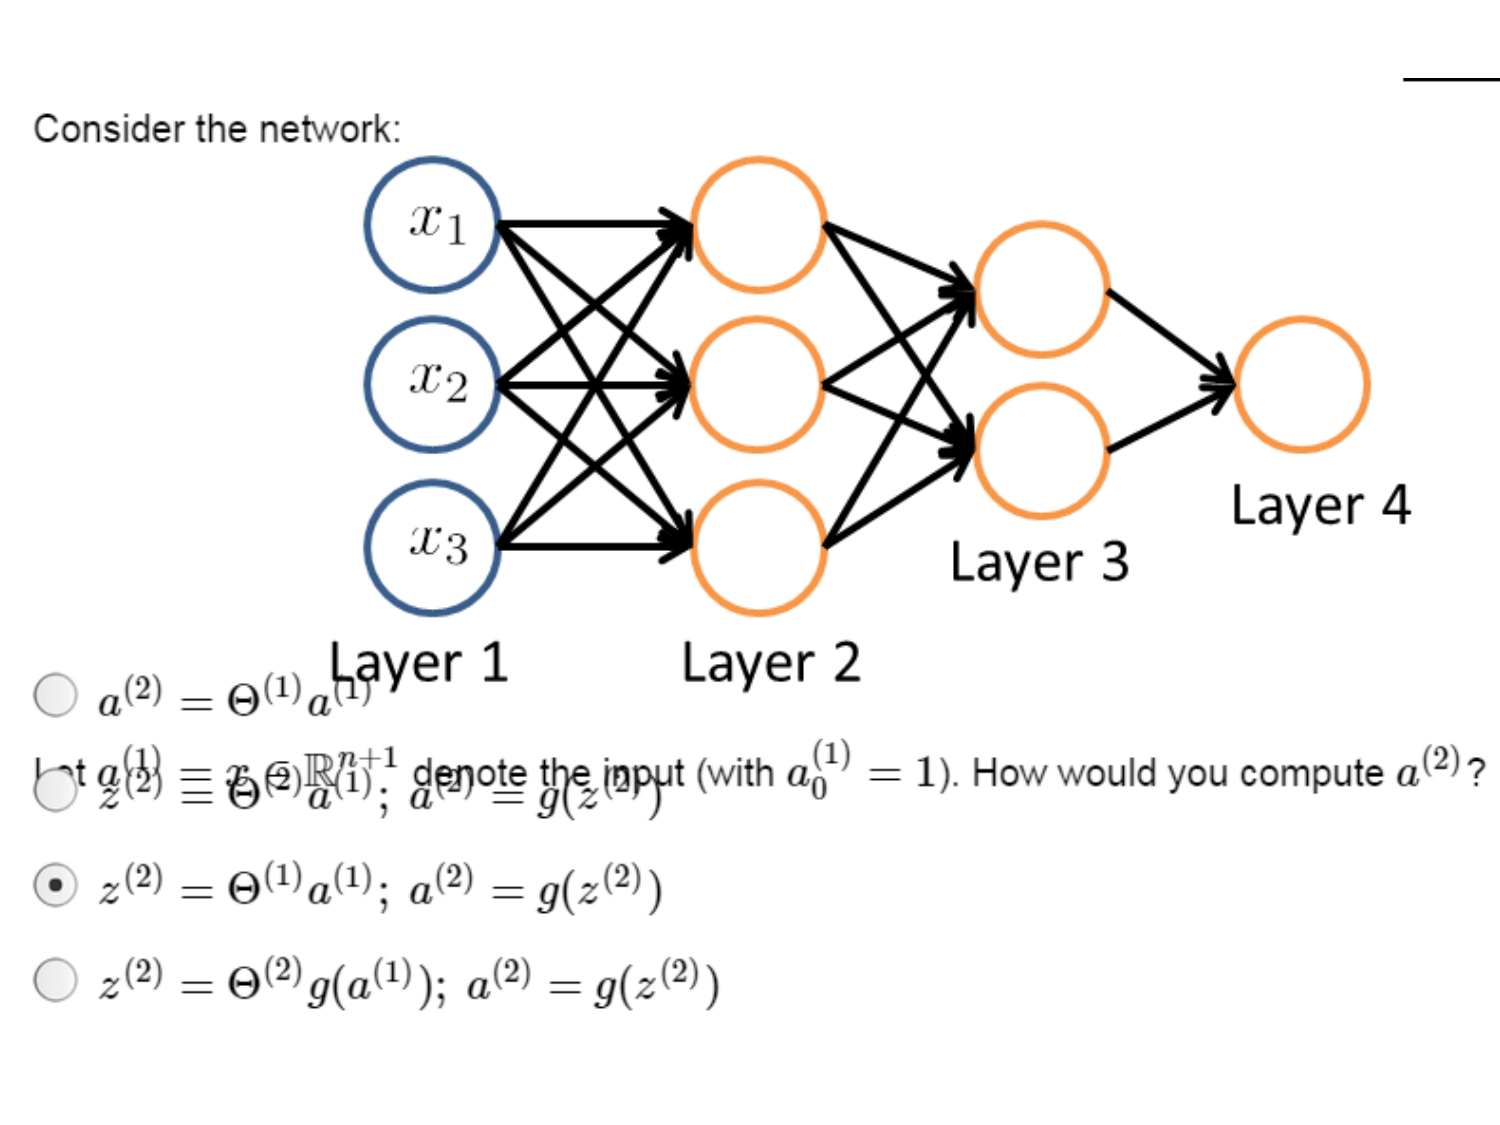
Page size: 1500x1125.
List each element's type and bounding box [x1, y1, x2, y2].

list [4, 77, 1500, 1024]
